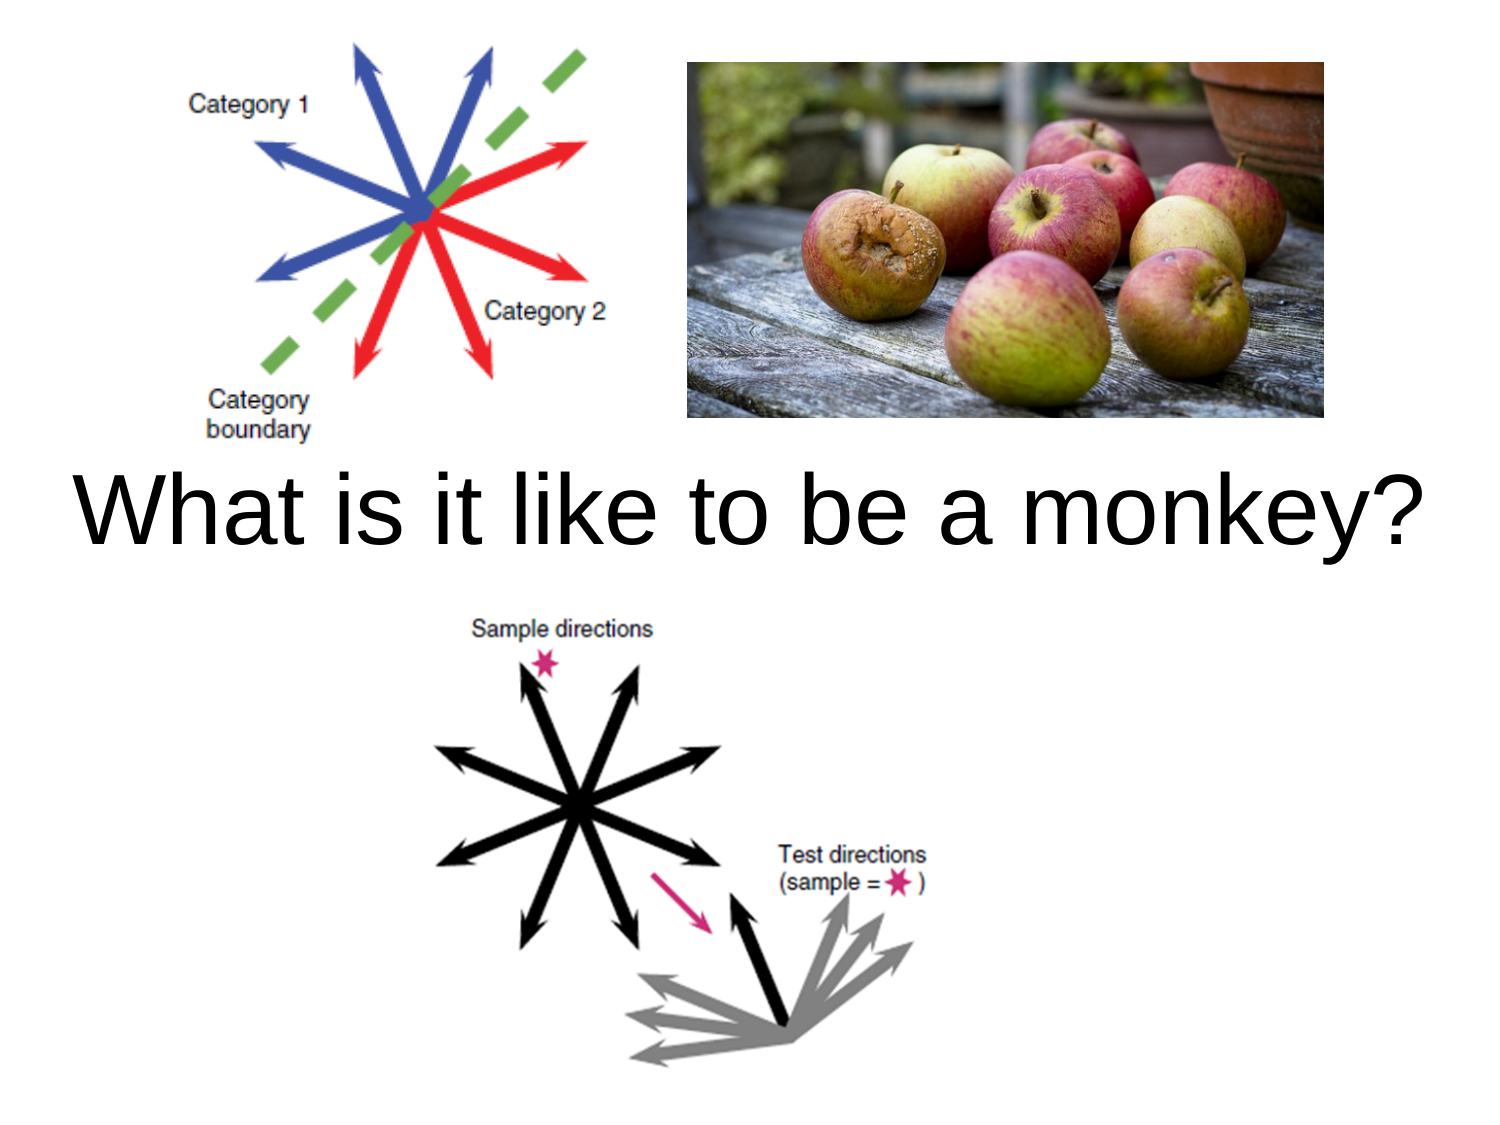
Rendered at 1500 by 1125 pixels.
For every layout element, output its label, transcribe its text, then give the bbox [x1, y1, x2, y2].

text_box What is it like to be a monkey? [57, 437, 1442, 693]
picture [174, 0, 663, 535]
picture [424, 607, 935, 1121]
picture [687, 62, 1324, 418]
